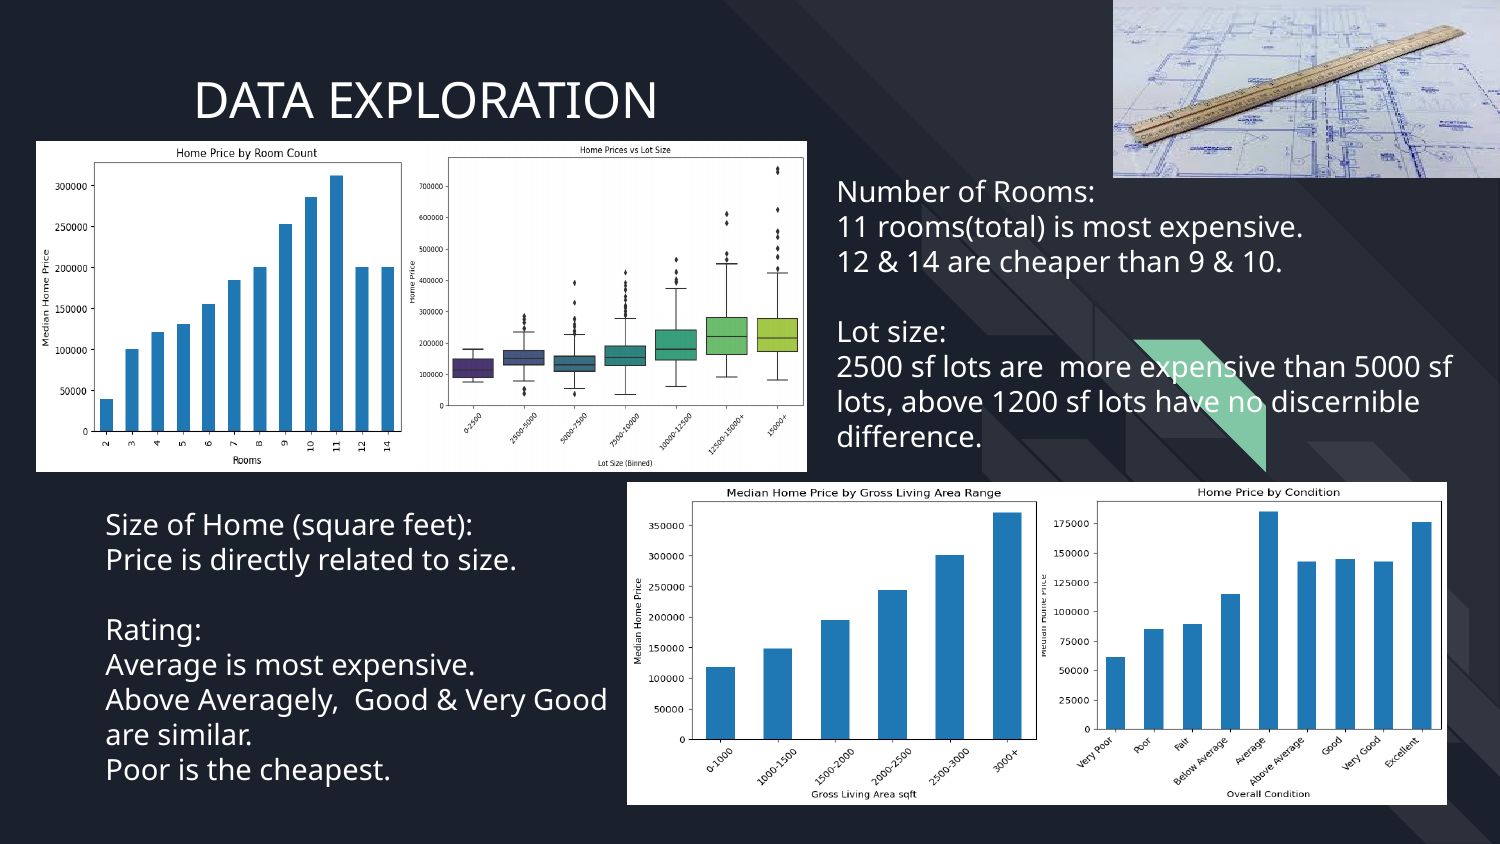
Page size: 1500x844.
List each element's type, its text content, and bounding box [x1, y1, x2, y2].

text_box Number of Rooms: 11 rooms(total) is most expensive. 12 & 14 are cheaper than 9 & 10. Lot size: 2500 sf lots are more expensive than 5000 sf lots, above 1200 sf lots have no discernible difference. [821, 158, 1474, 469]
picture [627, 482, 1447, 806]
picture [1112, 0, 1500, 179]
text_box Size of Home (square feet): Price is directly related to size. Rating: Average is most expensive. Above Averagely, Good & Very Good are similar. Poor is the cheapest. [90, 491, 622, 802]
title DATA EXPLORATION [178, 53, 1107, 134]
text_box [36, 141, 807, 472]
